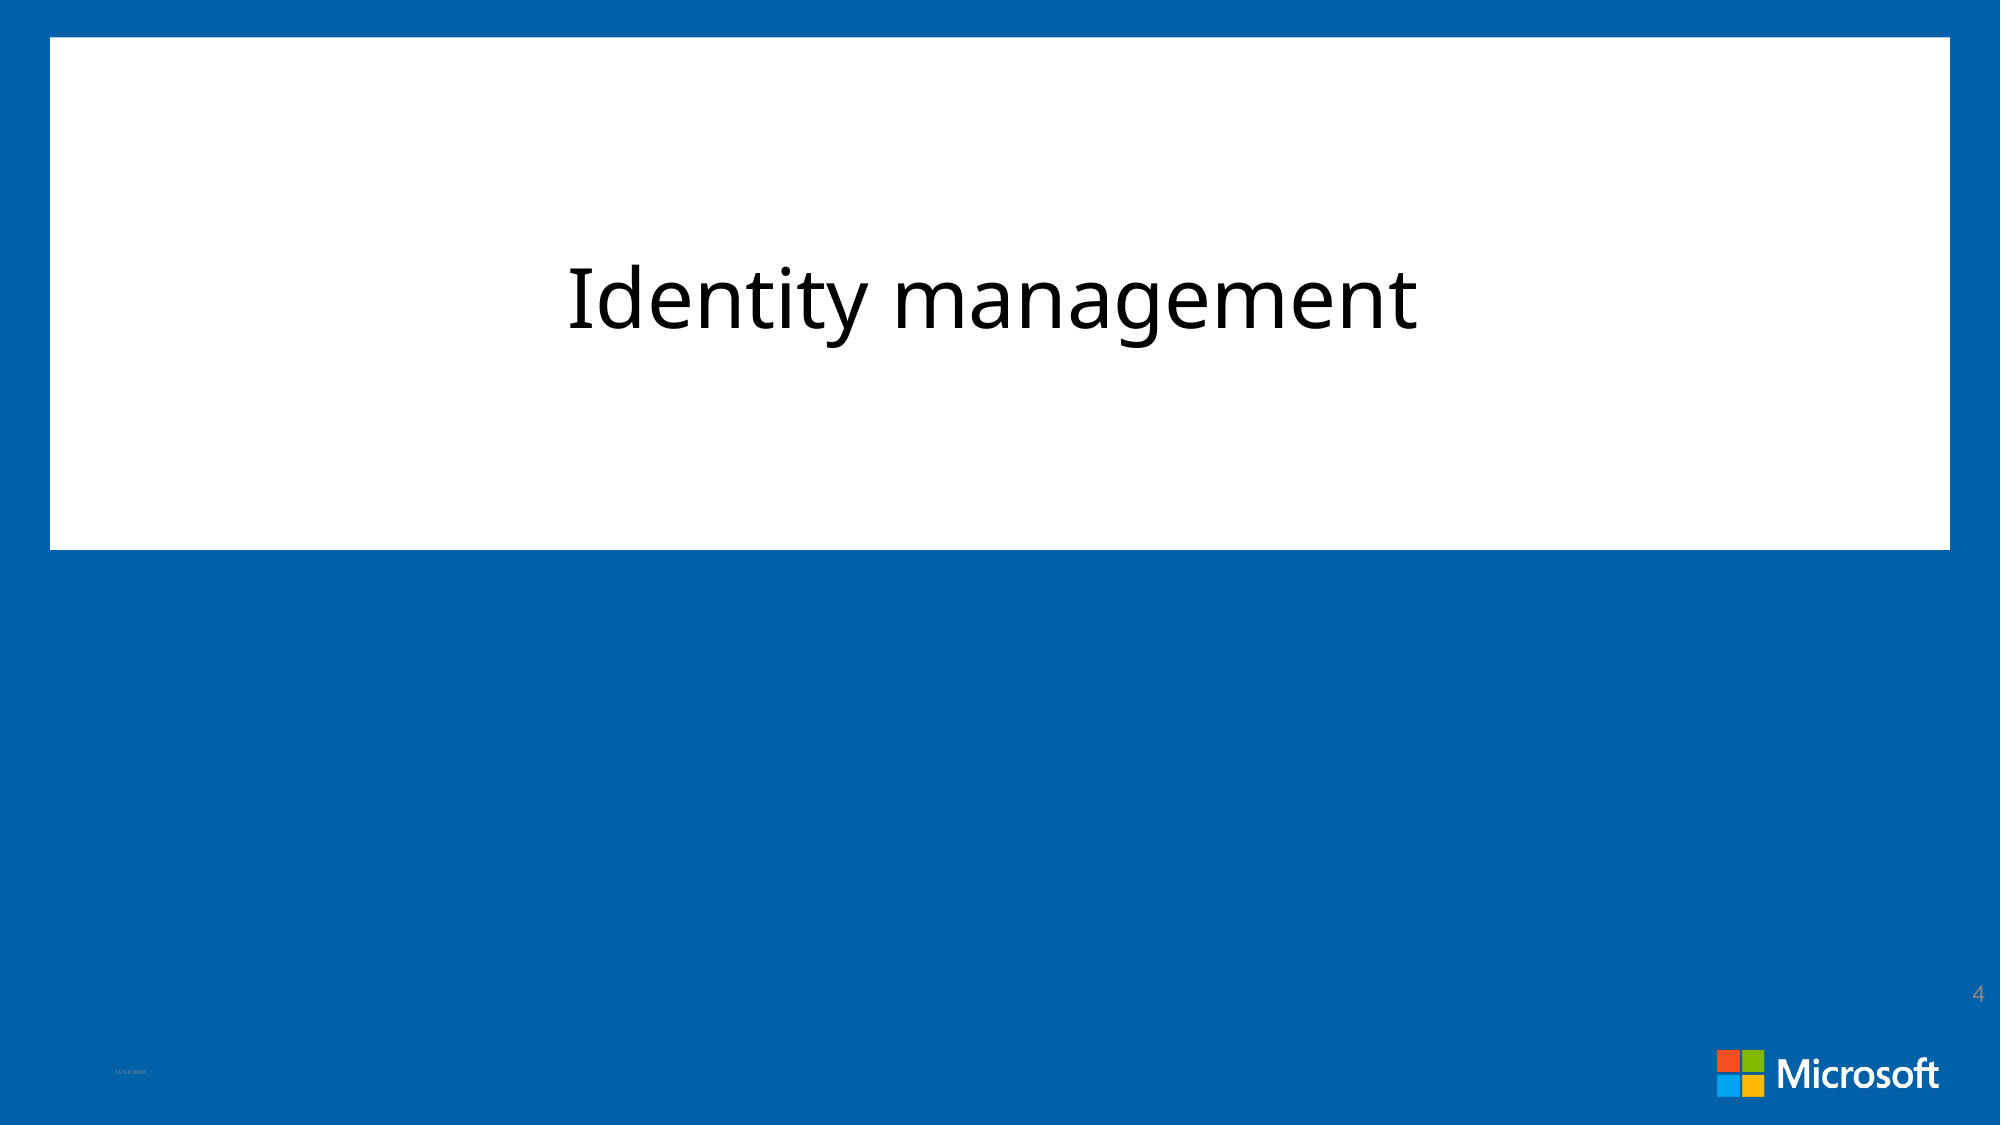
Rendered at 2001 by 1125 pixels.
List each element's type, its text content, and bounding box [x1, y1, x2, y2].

title Identity management [142, 182, 1844, 407]
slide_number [99, 1042, 567, 1103]
picture [1686, 1021, 1969, 1125]
slide_number 4 [1843, 930, 2000, 1055]
